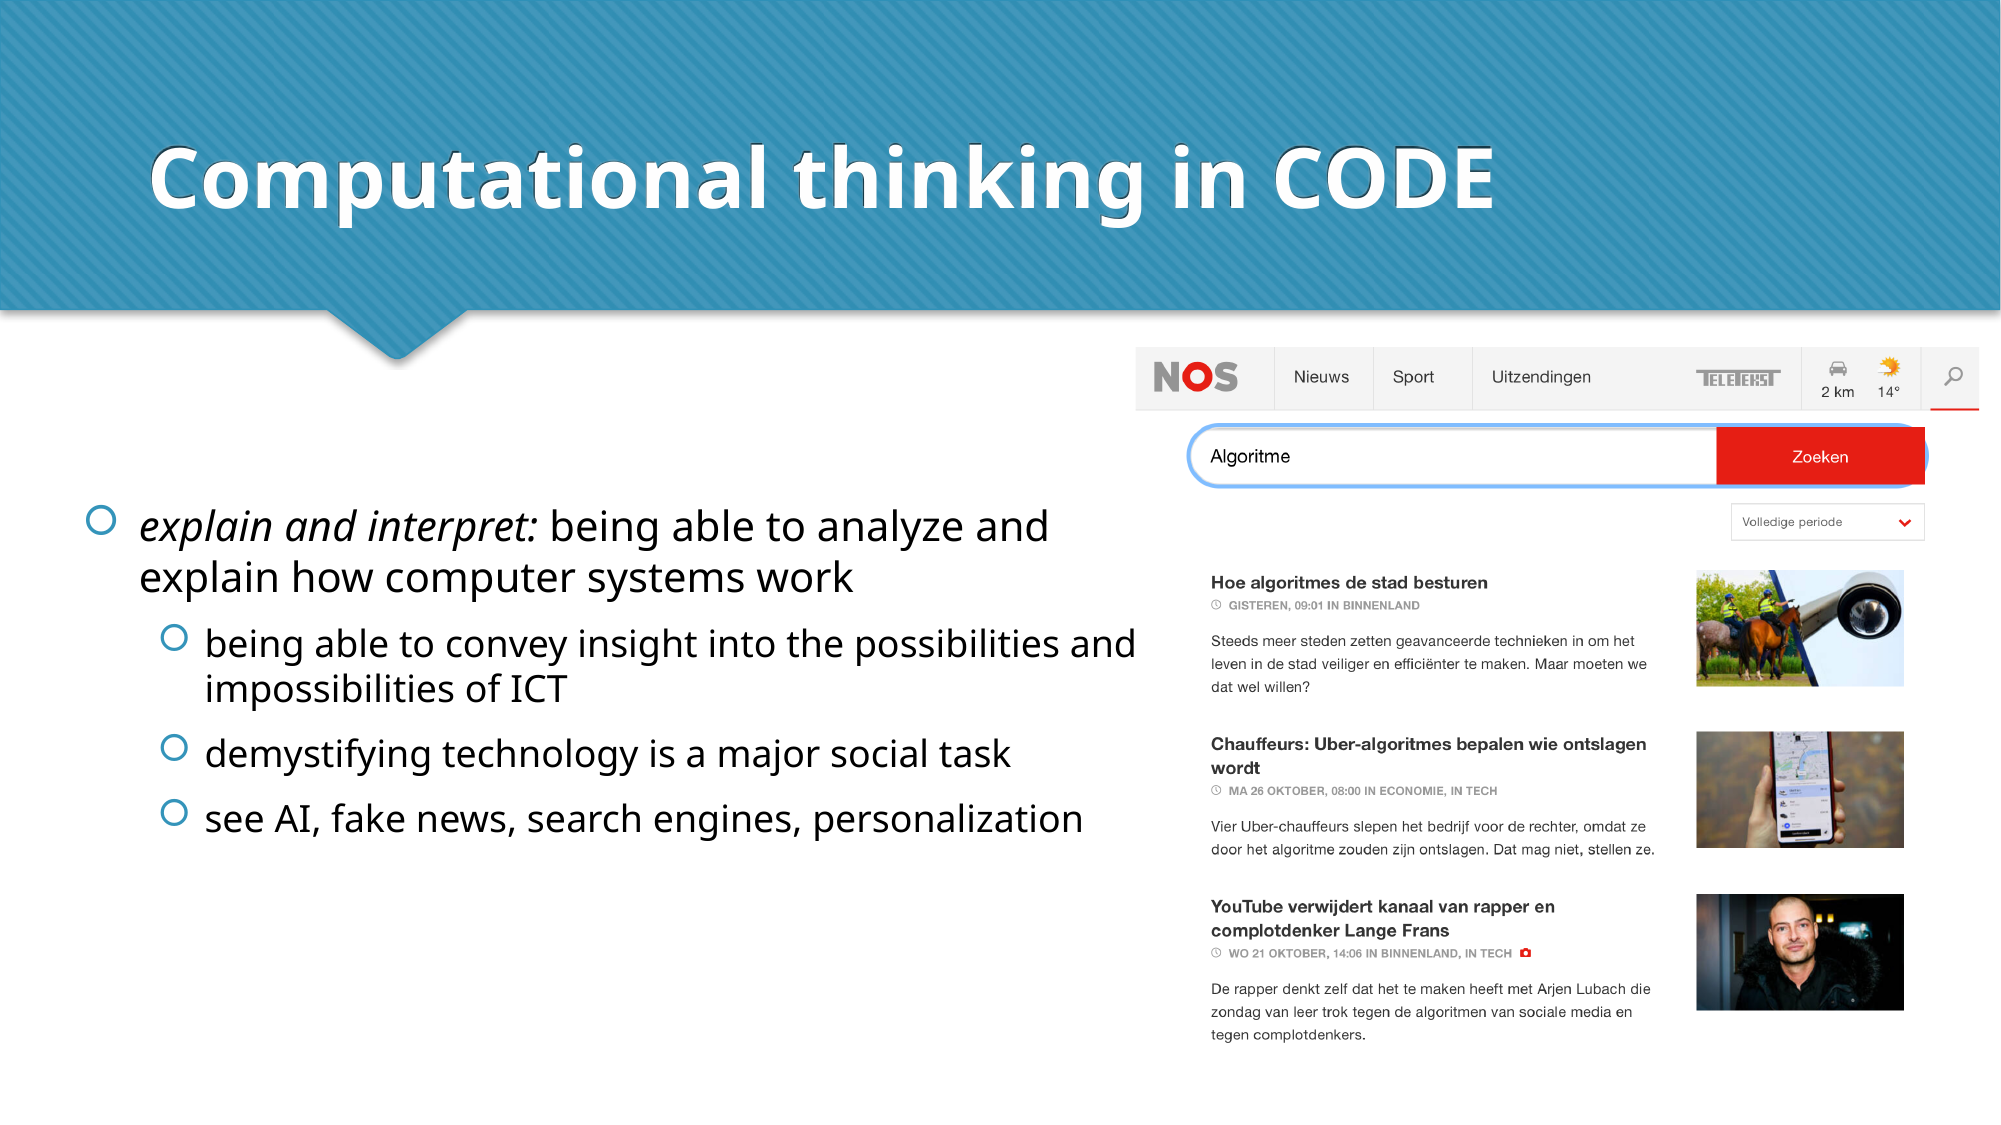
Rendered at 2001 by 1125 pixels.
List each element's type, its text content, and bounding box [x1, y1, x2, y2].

text_box Computational thinking in CODE [132, 73, 1867, 233]
picture [1, 1, 1999, 308]
picture [1135, 347, 1980, 1052]
text_box explain and interpret: being able to analyze and explain how computer systems work being able to convey insight into the possibilities and impossibilities of ICT demystifying technology is a major social task see AI, fake news, search engines, personalization [67, 282, 1157, 1059]
